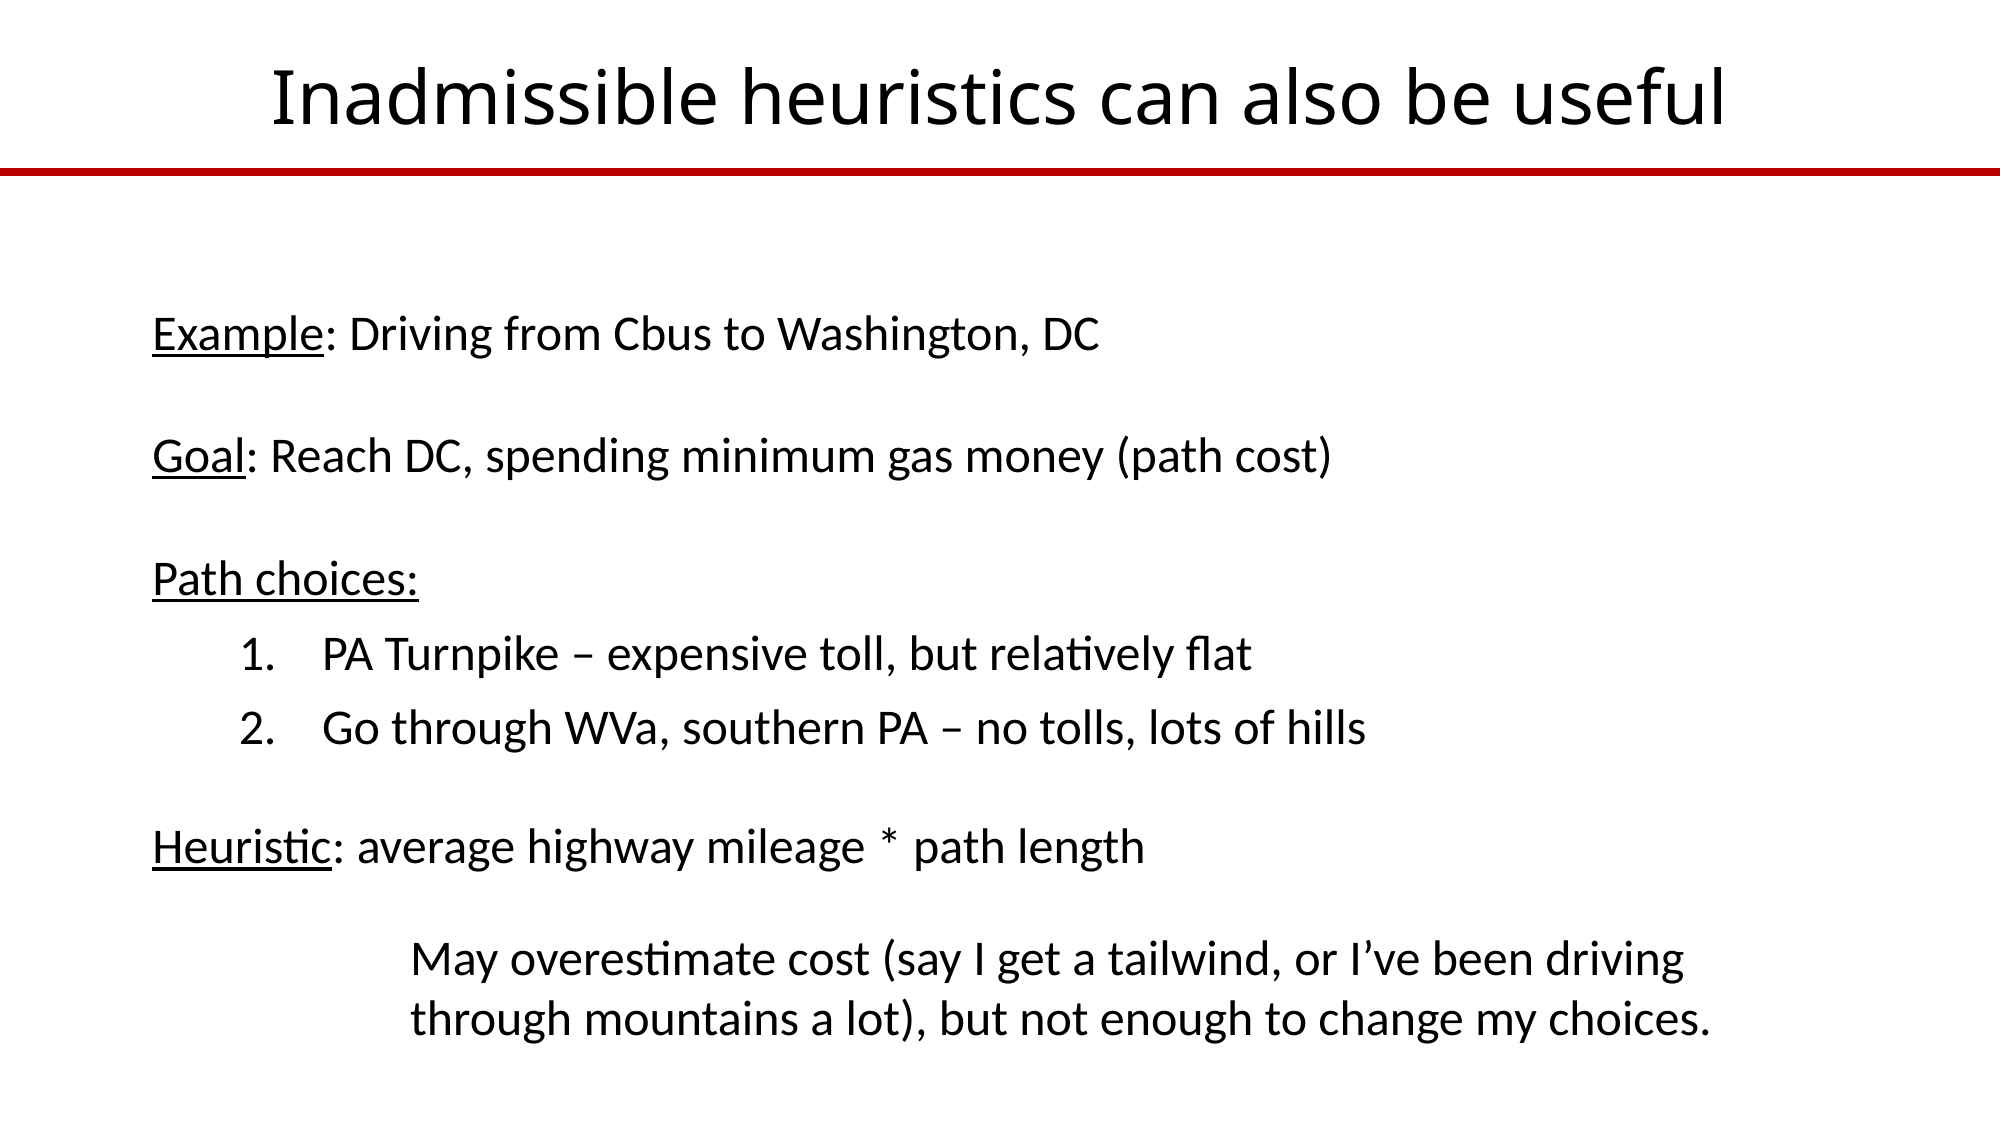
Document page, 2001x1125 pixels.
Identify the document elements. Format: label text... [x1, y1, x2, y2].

list Example: Driving from Cbus to Washington, DC Goal: Reach DC, spending minimum gas money (path cost) Path choices: PA Turnpike – expensive toll, but relatively flat Go through WVa, southern PA – no tolls, lots of hills Heuristic: average highway mileage * path length [137, 299, 1863, 1014]
text_box May overestimate cost (say I get a tailwind, or I’ve been driving through mountains a lot), but not enough to change my choices. [395, 917, 1863, 1053]
title Inadmissible heuristics can also be useful [137, 50, 1863, 150]
